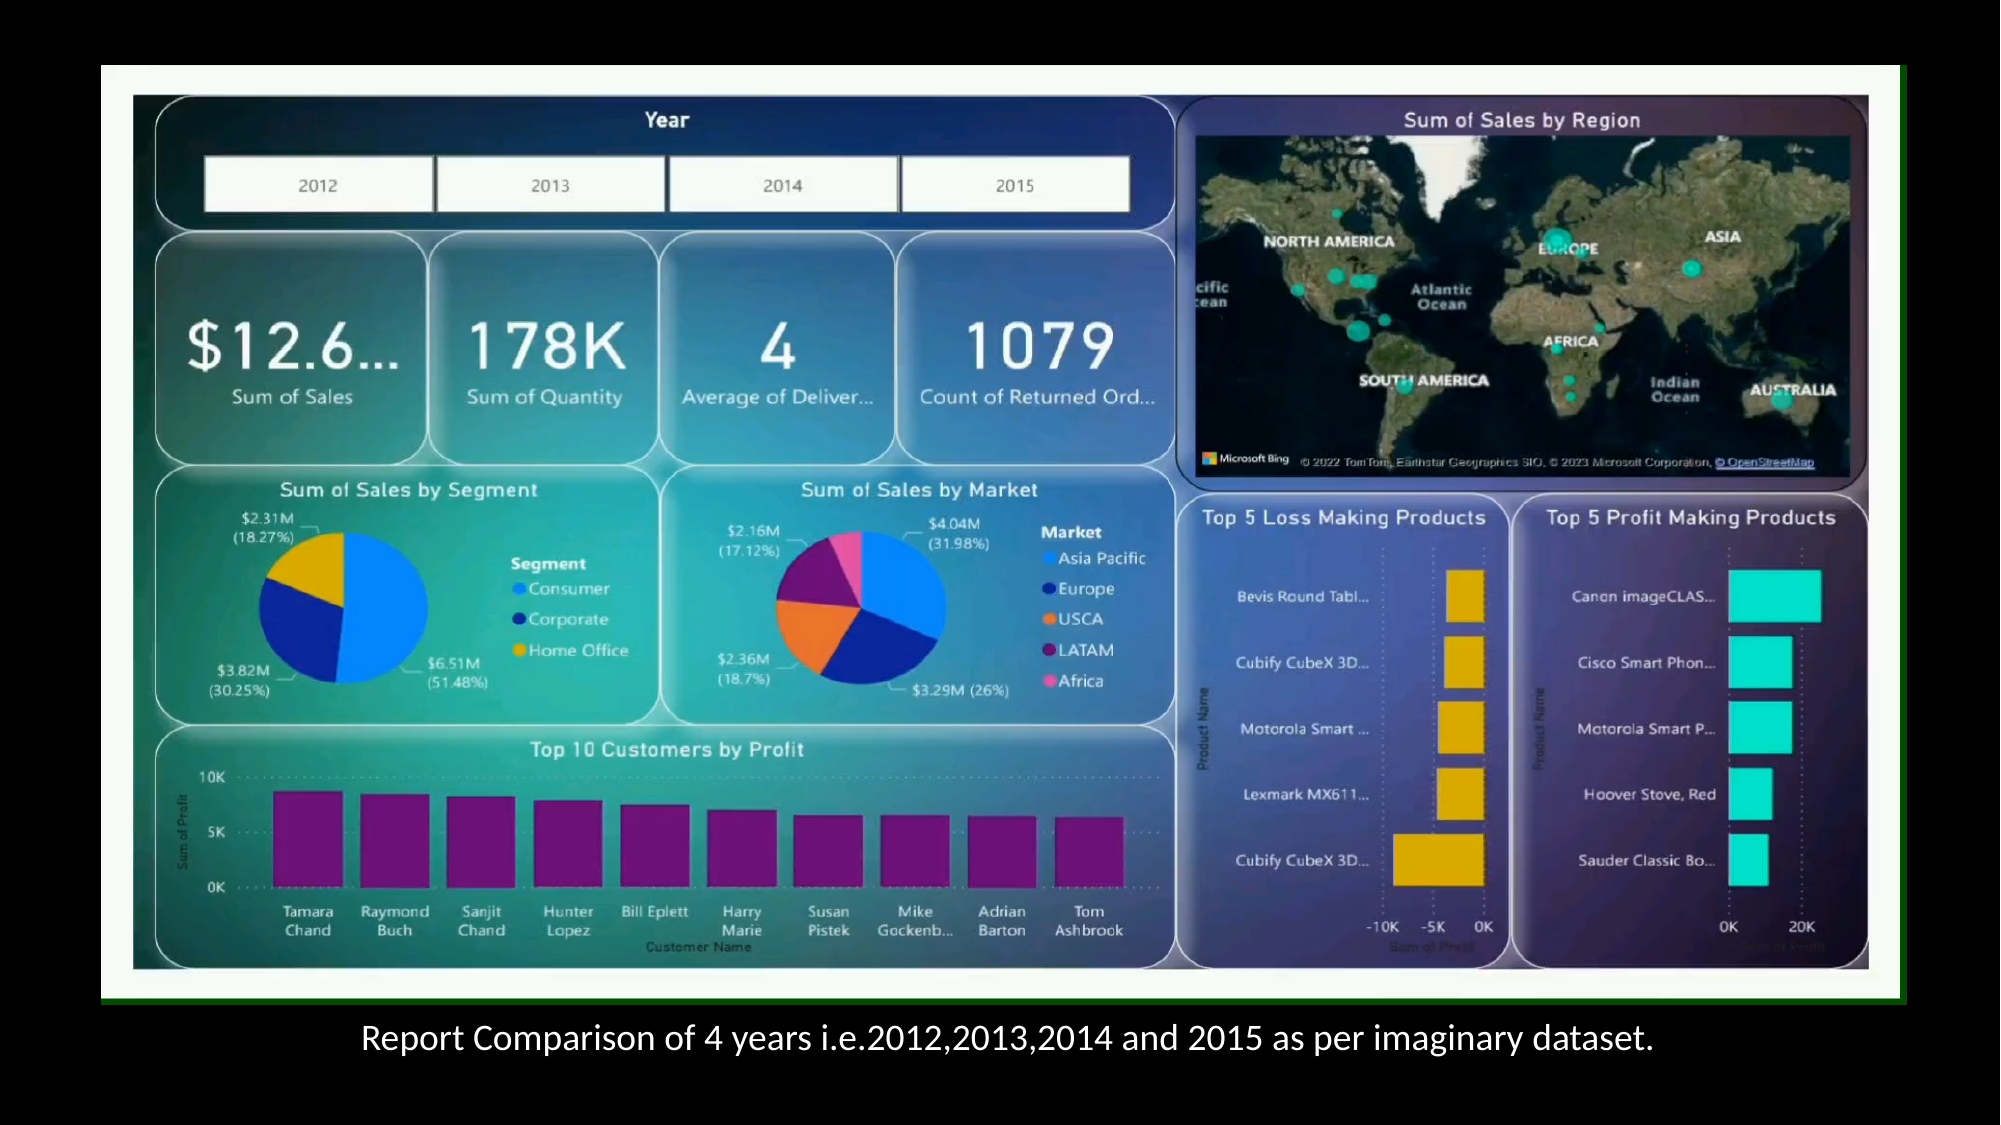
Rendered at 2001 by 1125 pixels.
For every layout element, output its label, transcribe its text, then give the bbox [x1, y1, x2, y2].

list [100, 64, 1908, 1006]
text_box Report Comparison of 4 years i.e.2012,2013,2014 and 2015 as per imaginary dataset. [346, 1006, 1819, 1066]
